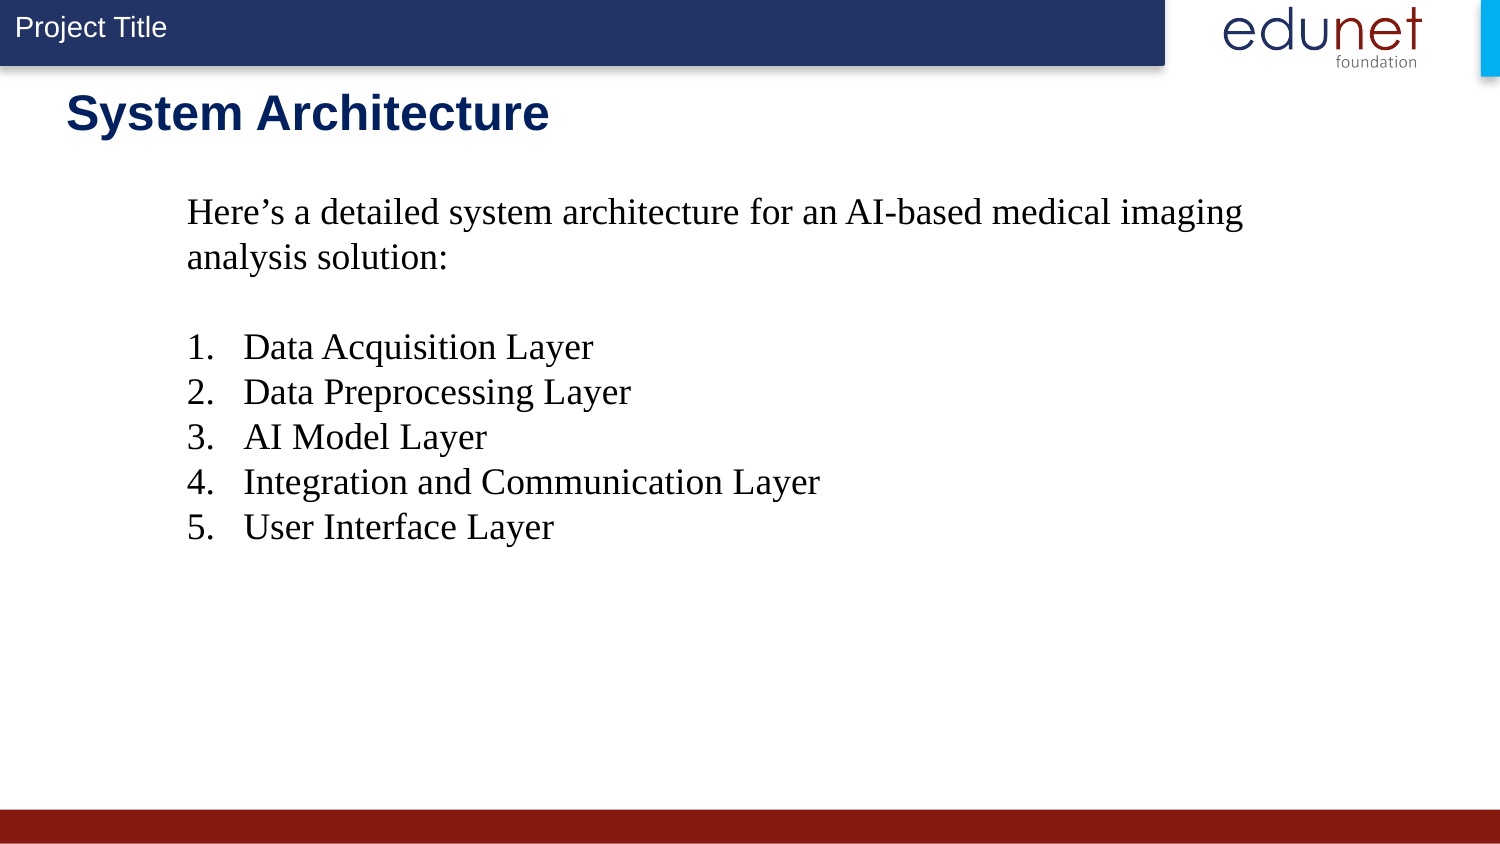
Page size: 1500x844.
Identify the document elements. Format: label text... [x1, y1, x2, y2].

title System Architecture [51, 72, 1449, 229]
text_box Here’s a detailed system architecture for an AI-based medical imaging analysis solution: Data Acquisition Layer Data Preprocessing Layer AI Model Layer Integration and Communication Layer User Interface Layer [172, 179, 1302, 555]
picture [1219, 4, 1424, 72]
